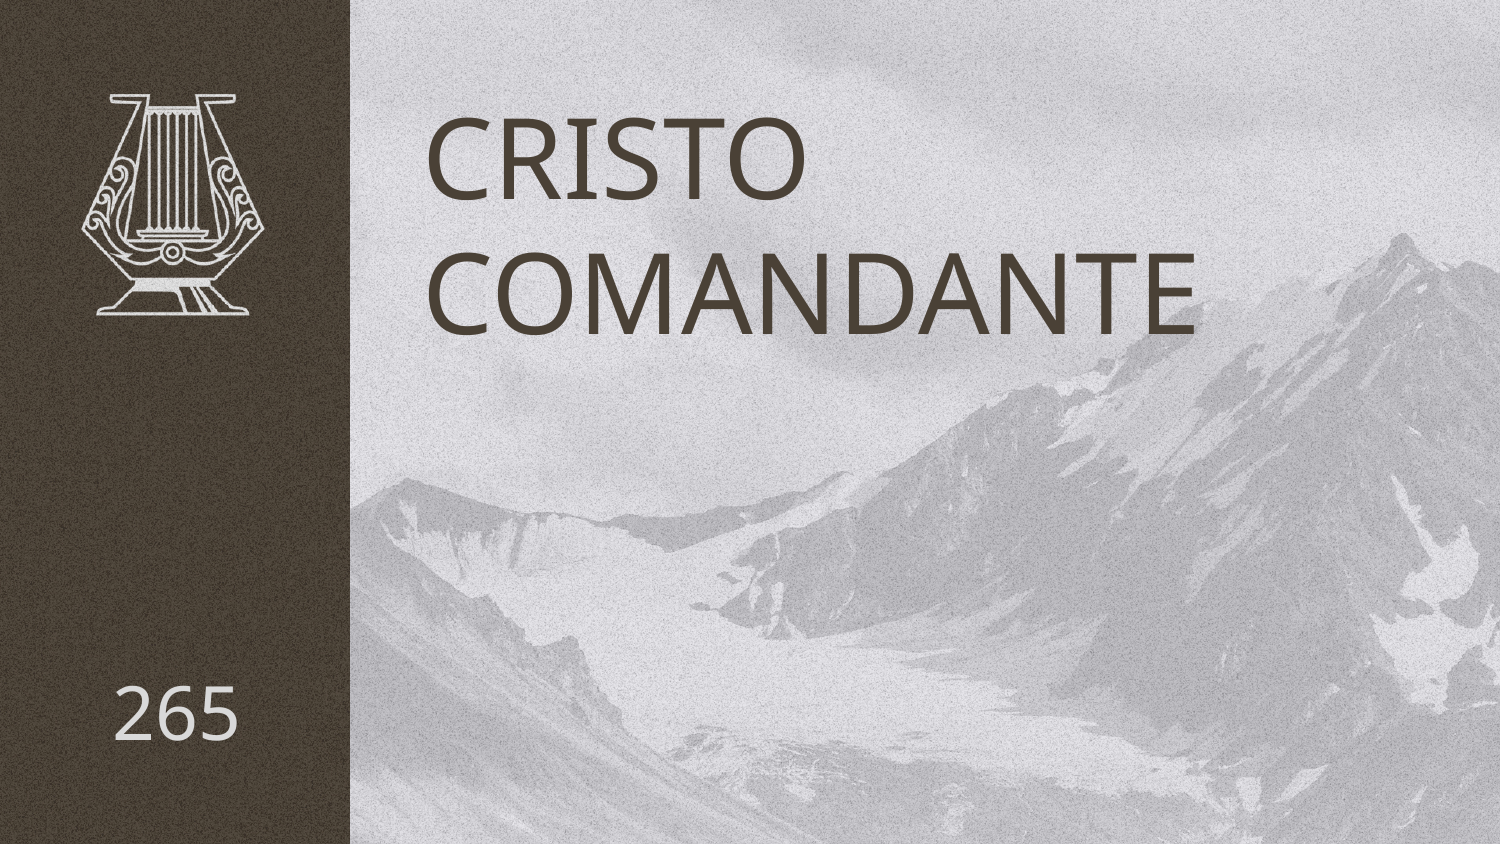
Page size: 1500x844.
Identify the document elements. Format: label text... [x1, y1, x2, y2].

list 265 [76, 658, 278, 765]
title CRISTO COMANDANTE [407, 79, 1447, 777]
picture [0, 0, 1500, 844]
